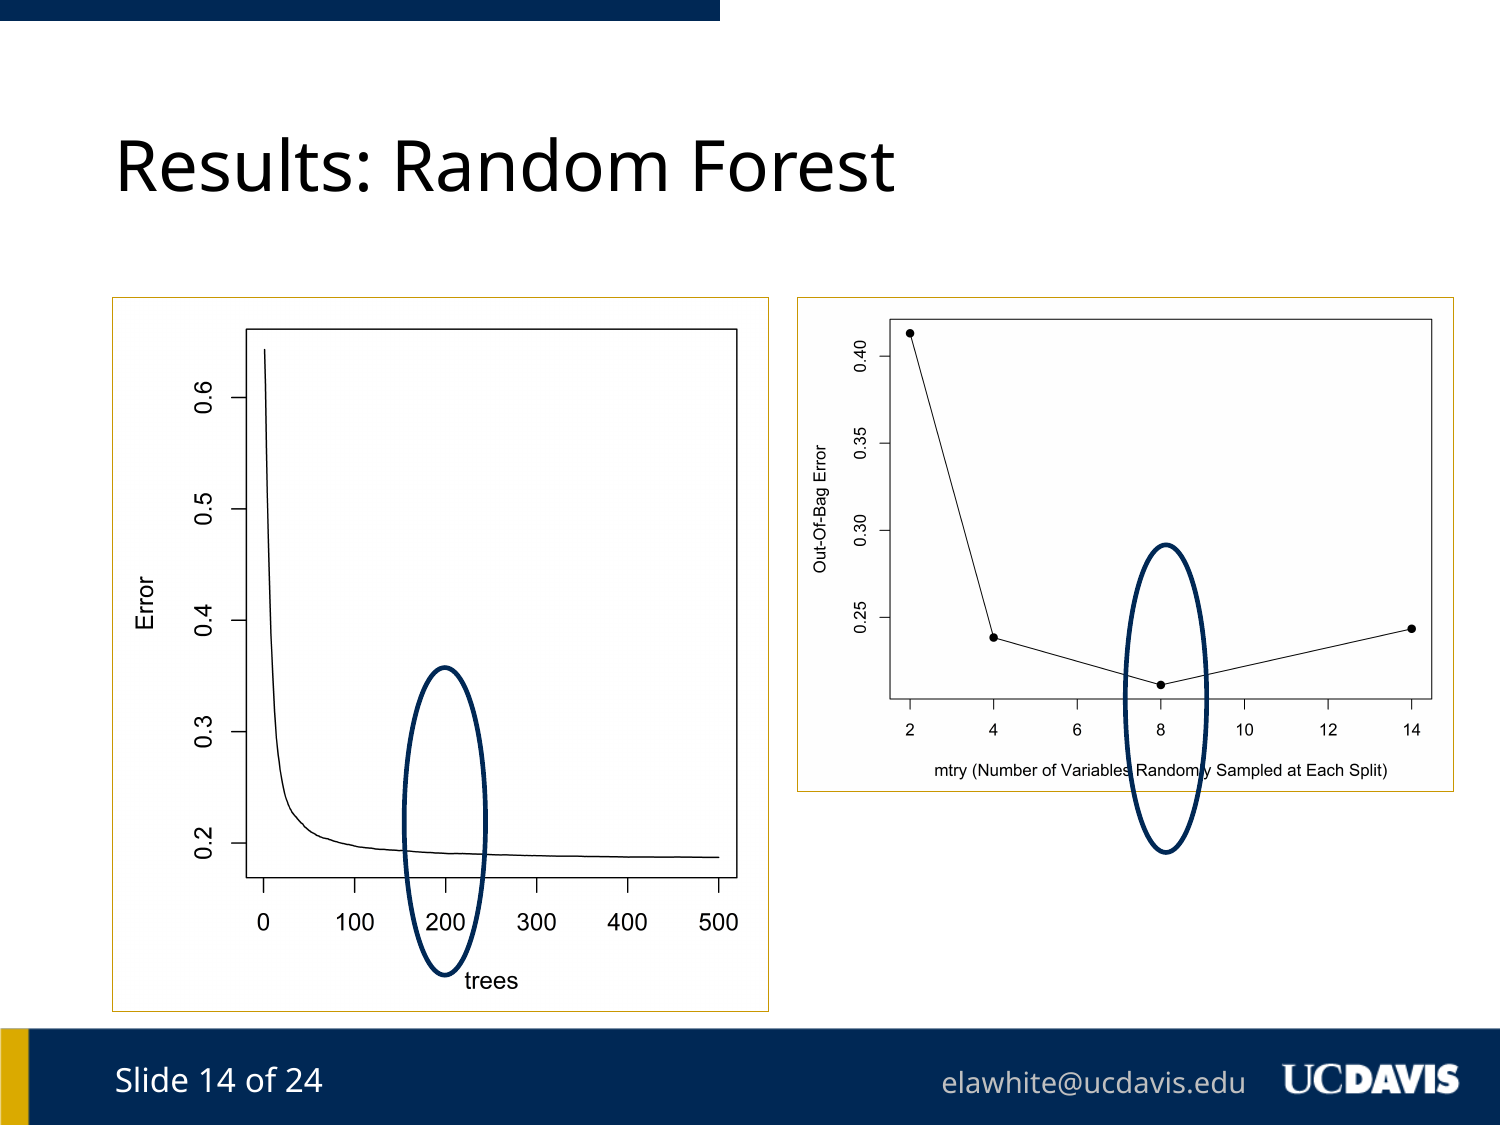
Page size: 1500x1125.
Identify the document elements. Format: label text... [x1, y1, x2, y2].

picture [0, 1028, 1500, 1125]
text_box [1132, 792, 1200, 854]
title Results: Random Forest [103, 59, 1397, 278]
picture [112, 297, 769, 1012]
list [797, 297, 1454, 792]
text_box [0, 0, 720, 21]
